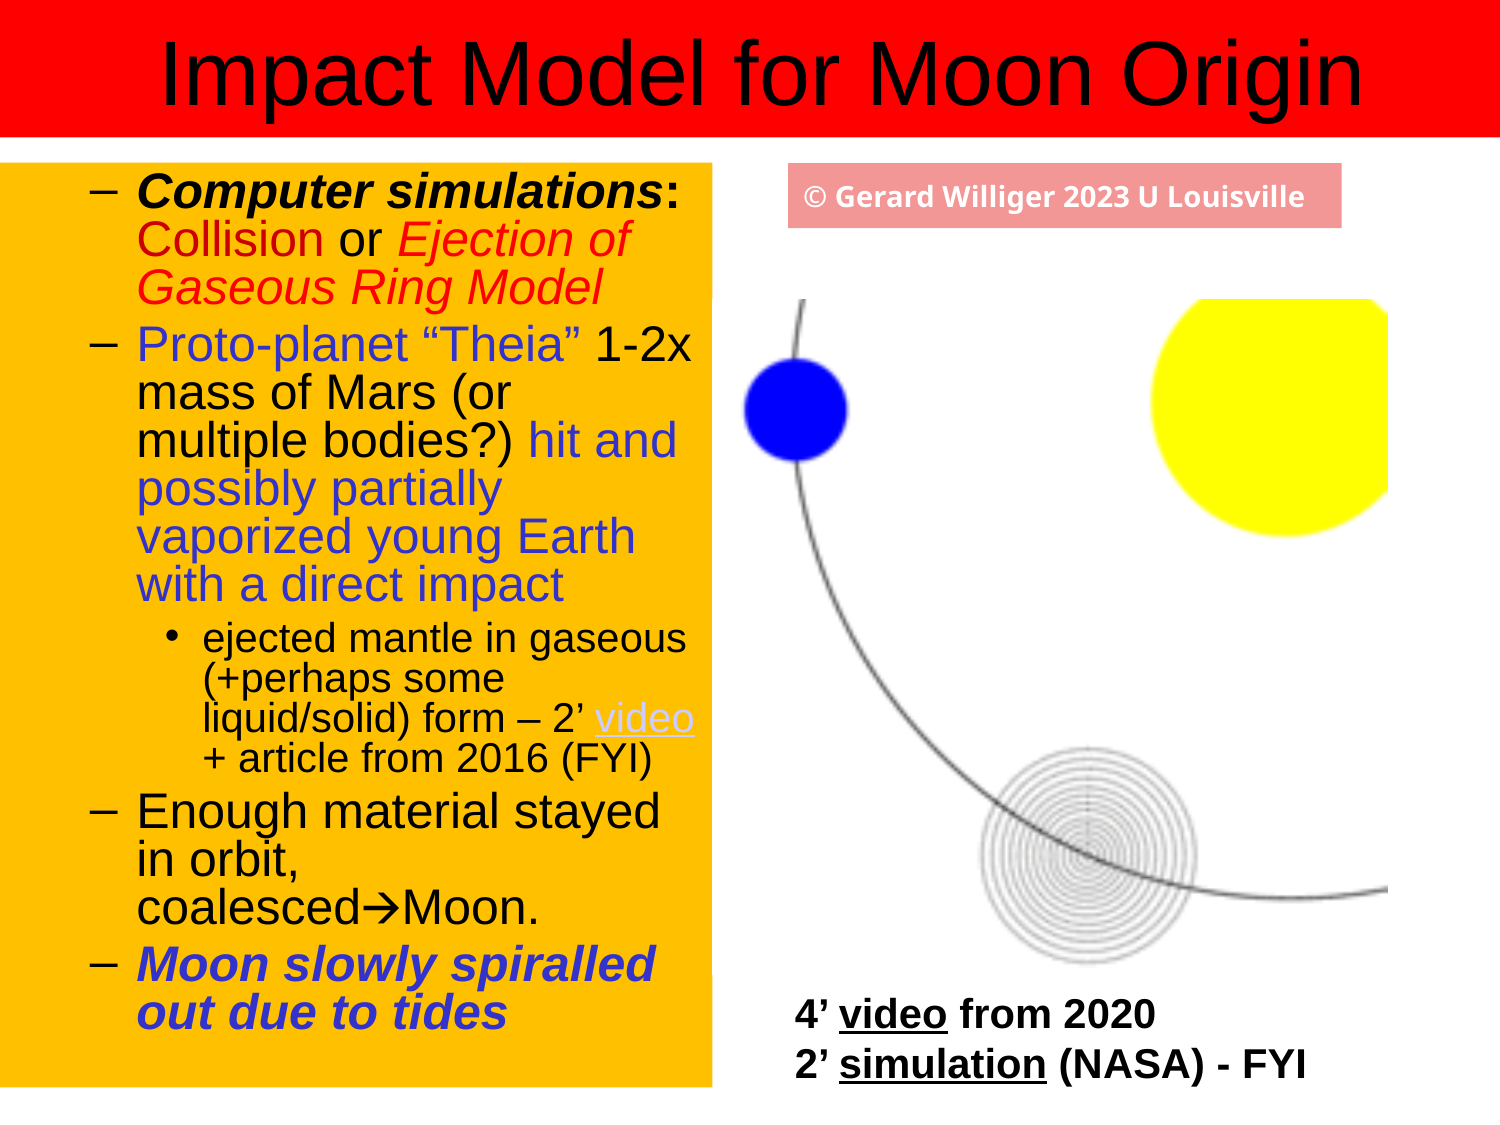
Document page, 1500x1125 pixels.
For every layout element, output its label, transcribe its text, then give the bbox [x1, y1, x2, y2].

picture [712, 299, 1388, 976]
text_box 4’ video from 2020 2’ simulation (NASA) - FYI [779, 984, 1350, 1095]
list Computer simulations: Collision or Ejection of Gaseous Ring Model Proto-planet “Theia” 1-2x mass of Mars (or multiple bodies?) hit and possibly partially vaporized young Earth with a direct impact ejected mantle in gaseous (+perhaps some liquid/solid) form – 2’ video + article from 2016 (FYI) Enough material stayed in orbit, coalesced🡪Moon. Moon slowly spiralled out due to tides [0, 162, 713, 1088]
title Impact Model for Moon Origin [0, 0, 1500, 138]
text_box © Gerard Williger 2023 U Louisville [788, 163, 1342, 229]
